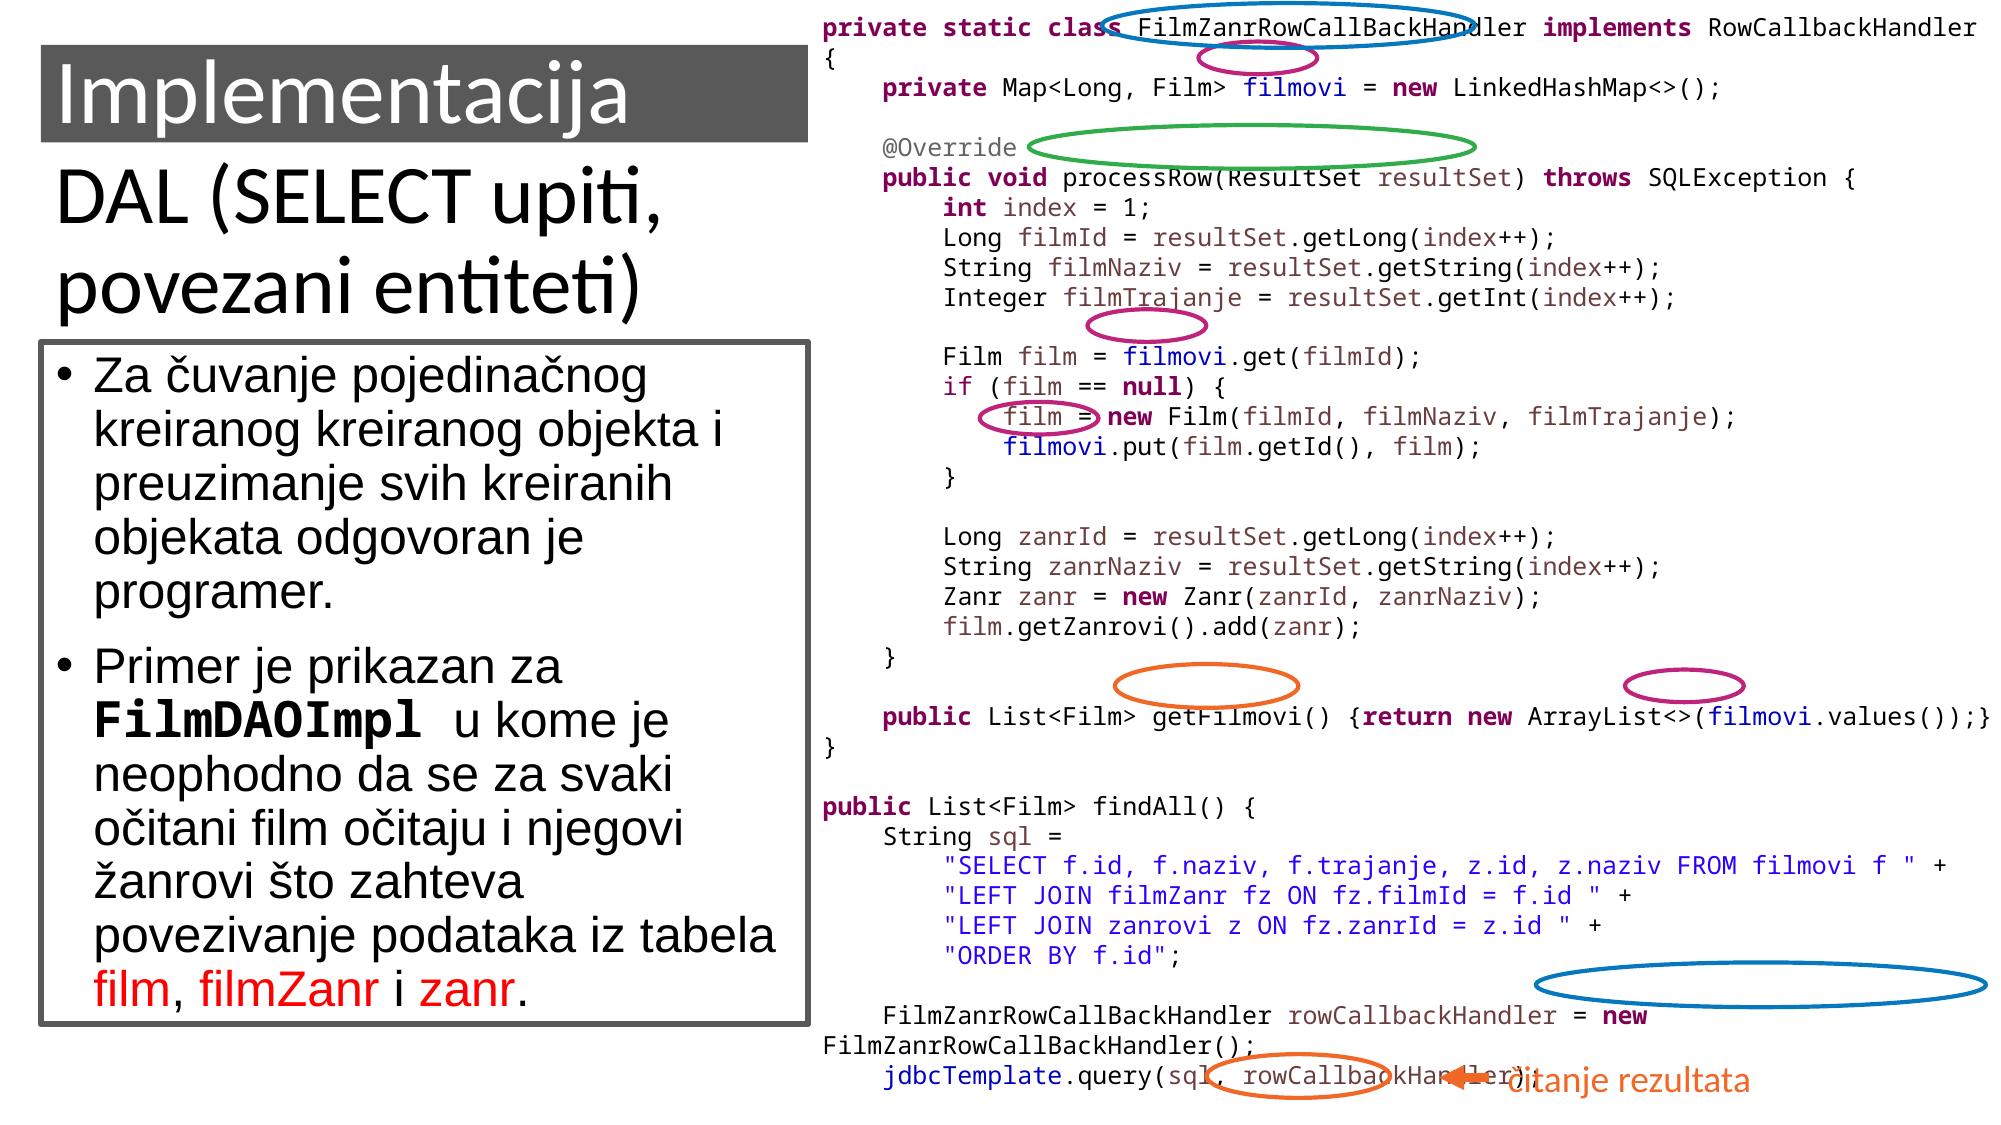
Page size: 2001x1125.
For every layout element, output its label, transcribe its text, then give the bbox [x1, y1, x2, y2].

list Za čuvanje pojedinačnog kreiranog kreiranog objekta i preuzimanje svih kreiranih objekata odgovoran je programer. Primer je prikazan za FilmDAOImpl u kome je neophodno da se za svaki očitani film očitaju i njegovi žanrovi što zahteva povezivanje podataka iz tabela film, filmZanr i zanr. [40, 341, 808, 1025]
text_box [1197, 47, 1319, 76]
text_box [1113, 662, 1300, 709]
text_box čitanje rezultata [1489, 1047, 1770, 1107]
text_box [1100, 2, 1477, 49]
text_box DAL (SELECT upiti, povezani entiteti) [40, 157, 822, 327]
text_box [1027, 123, 1477, 170]
text_box [1623, 668, 1745, 704]
text_box private static class FilmZanrRowCallBackHandler implements RowCallbackHandler { private Map<Long, Film> filmovi = new LinkedHashMap<>(); @Override public void processRow(ResultSet resultSet) throws SQLException { int index = 1; Long filmId = resultSet.getLong(index++); String filmNaziv = resultSet.getString(index++); Integer filmTrajanje = resultSet.getInt(index++); Film film = filmovi.get(filmId); if (film == null) { film = new Film(filmId, filmNaziv, filmTrajanje); filmovi.put(film.getId(), film); } Long zanrId = resultSet.getLong(index++); String zanrNaziv = resultSet.getString(index++); Zanr zanr = new Zanr(zanrId, zanrNaziv); film.getZanrovi().add(zanr); } public List<Film> getFilmovi() {return new ArrayList<>(filmovi.values());} } public List<Film> findAll() { String sql = "SELECT f.id, f.naziv, f.trajanje, z.id, z.naziv FROM filmovi f " + "LEFT JOIN filmZanr fz ON fz.filmId = f.id " + "LEFT JOIN zanrovi z ON fz.zanrId = z.id " + "ORDER BY f.id"; FilmZanrRowCallBackHandler rowCallbackHandler = new FilmZanrRowCallBackHandler(); jdbcTemplate.query(sql, rowCallbackHandler); return rowCallbackHandler.getFilmovi(); } [807, 4, 2000, 1125]
text_box [978, 400, 1100, 436]
text_box [1534, 961, 1987, 1009]
text_box [1205, 1053, 1392, 1099]
title Implementacija [40, 44, 808, 143]
text_box [1086, 308, 1208, 343]
